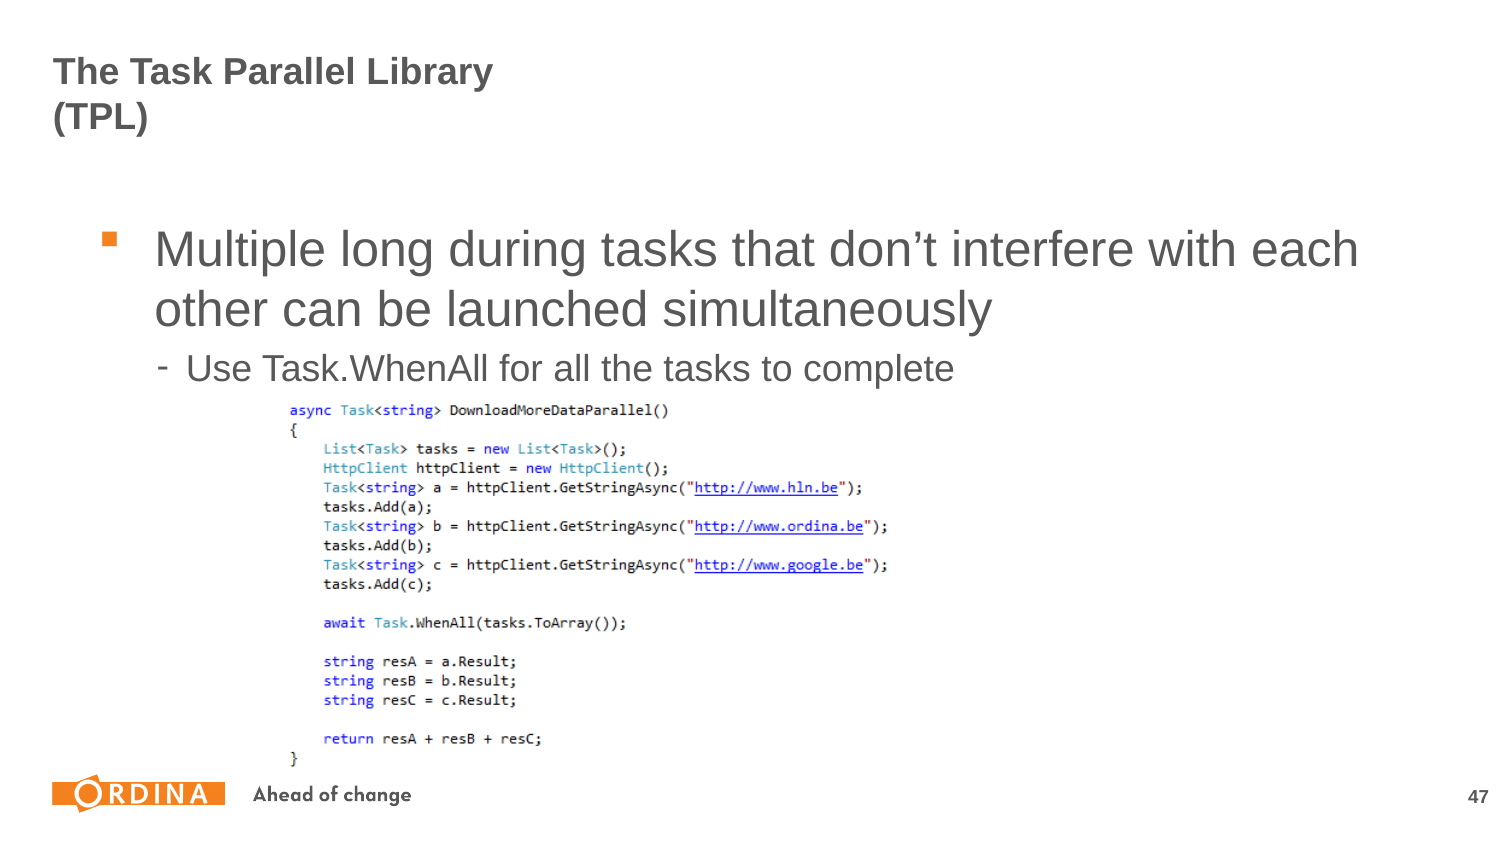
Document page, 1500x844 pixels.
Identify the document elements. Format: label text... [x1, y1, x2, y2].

title The Task Parallel Library (TPL) [52, 46, 520, 88]
picture [52, 774, 412, 813]
picture [286, 403, 896, 769]
text_box Multiple long during tasks that don’t interfere with each other can be launched simultaneously Use Task.WhenAll for all the tasks to complete [98, 216, 1402, 730]
